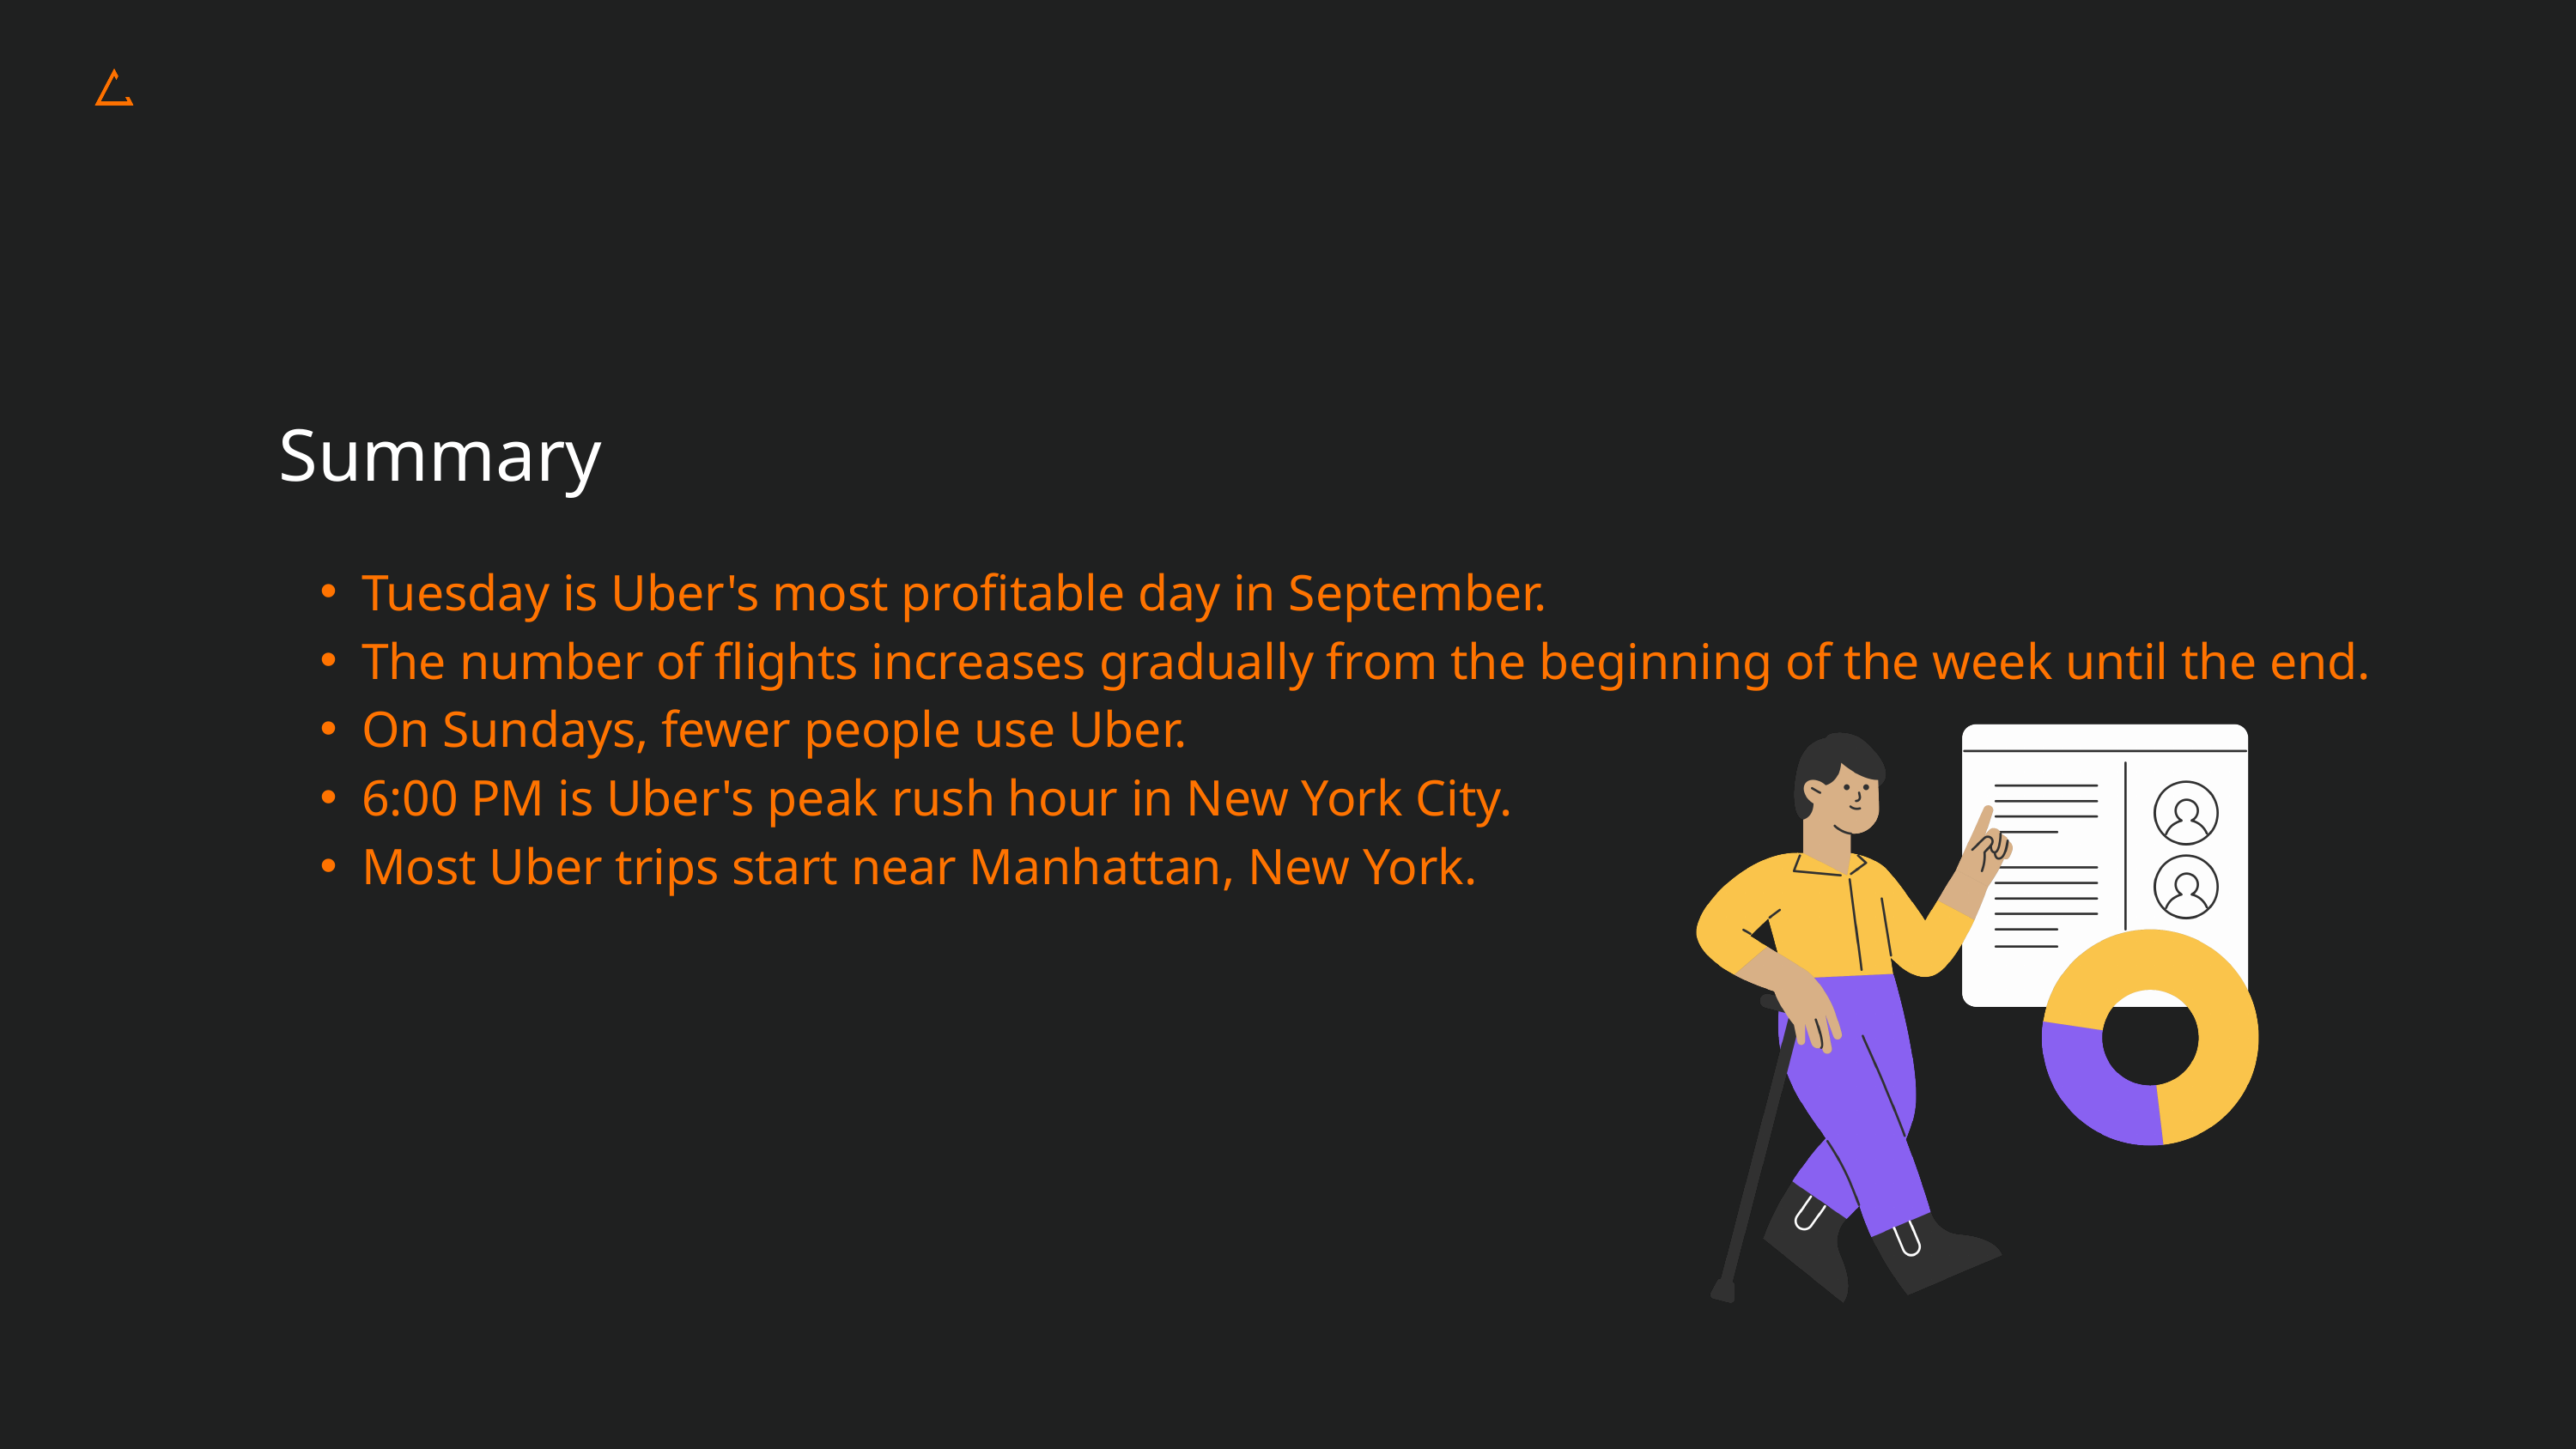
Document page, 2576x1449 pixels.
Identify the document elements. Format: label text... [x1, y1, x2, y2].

text_box Tuesday is Uber's most profitable day in September. The number of flights increases gradually from the beginning of the week until the end. On Sundays, fewer people use Uber. 6:00 PM is Uber's peak rush hour in New York City. Most Uber trips start near Manhattan, New York. [277, 482, 2427, 895]
text_box [1689, 895, 2267, 1304]
text_box [94, 68, 134, 106]
text_box Summary [257, 395, 623, 496]
